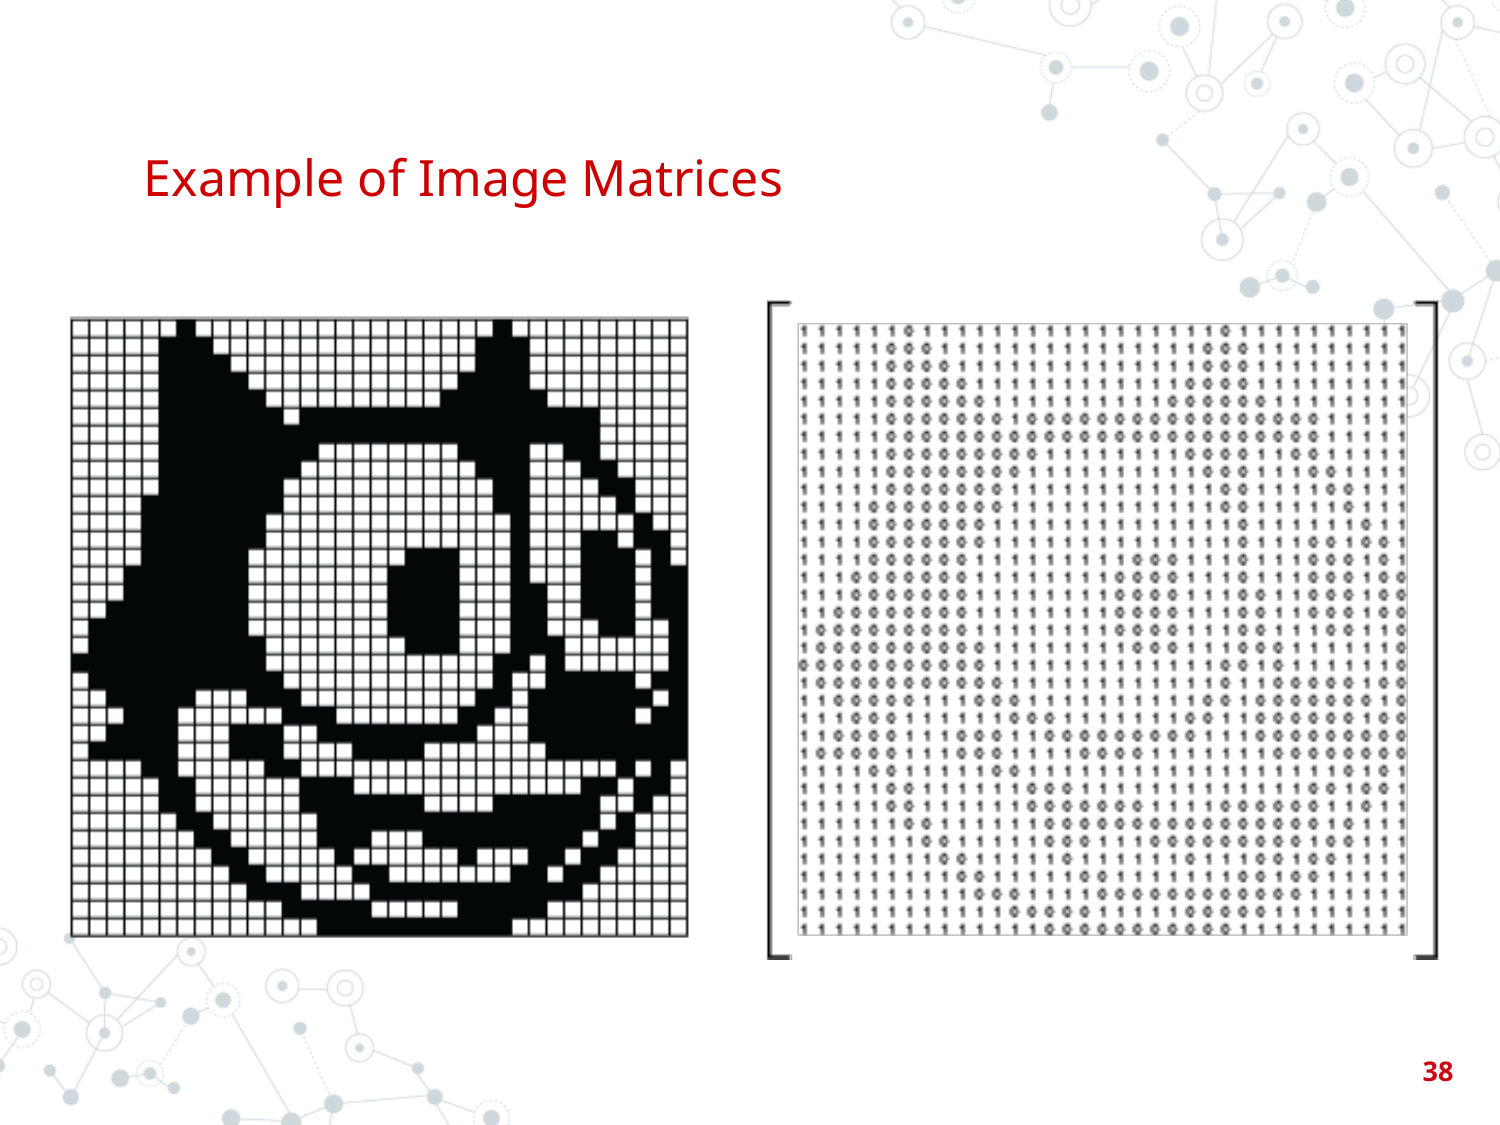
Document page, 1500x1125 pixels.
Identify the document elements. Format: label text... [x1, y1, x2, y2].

title Example of Image Matrices [128, 67, 1372, 222]
picture [0, 0, 1500, 1125]
slide_number ‹#› [1378, 1038, 1469, 1125]
